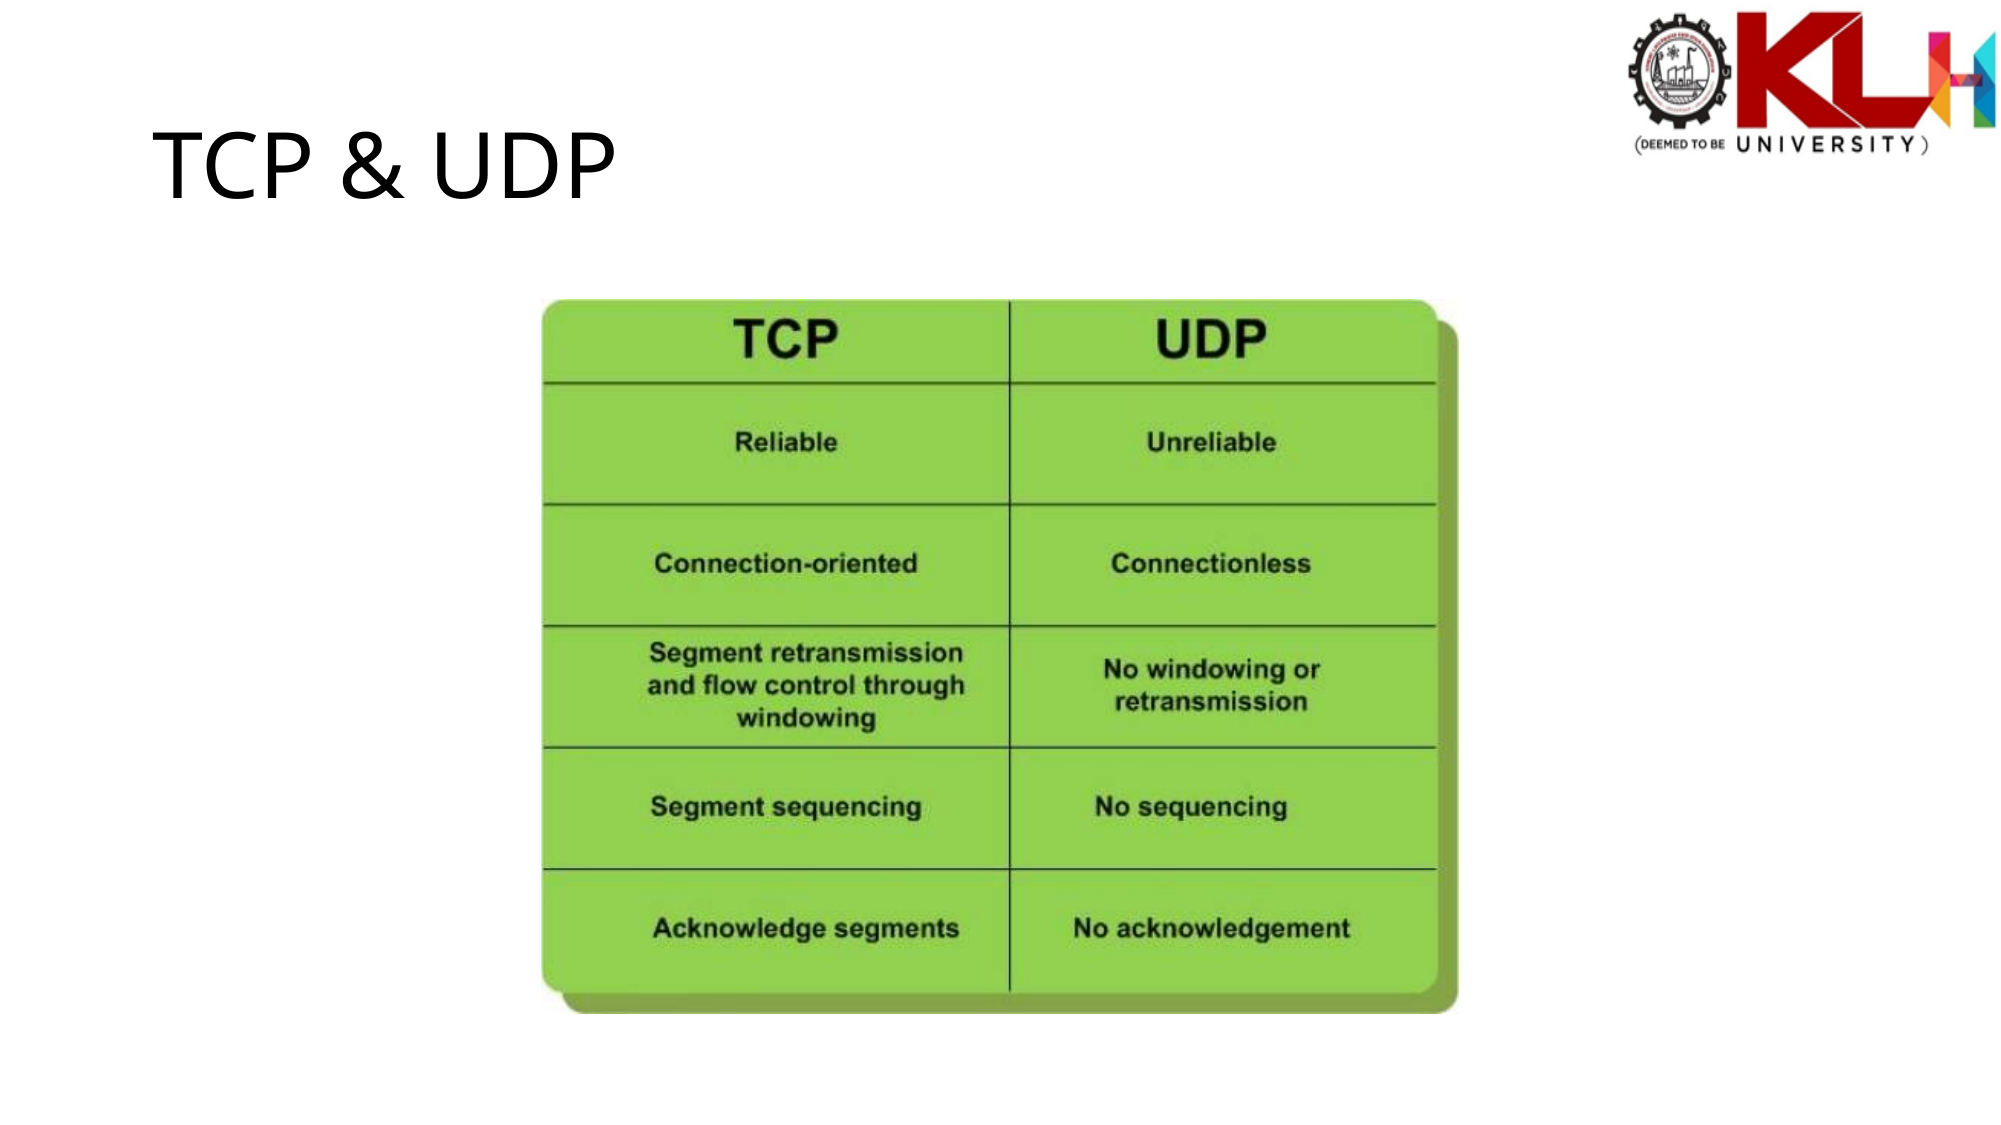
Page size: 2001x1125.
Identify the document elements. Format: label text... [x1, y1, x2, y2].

picture [1625, 0, 2000, 159]
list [541, 299, 1459, 1014]
title TCP & UDP [137, 59, 1863, 278]
